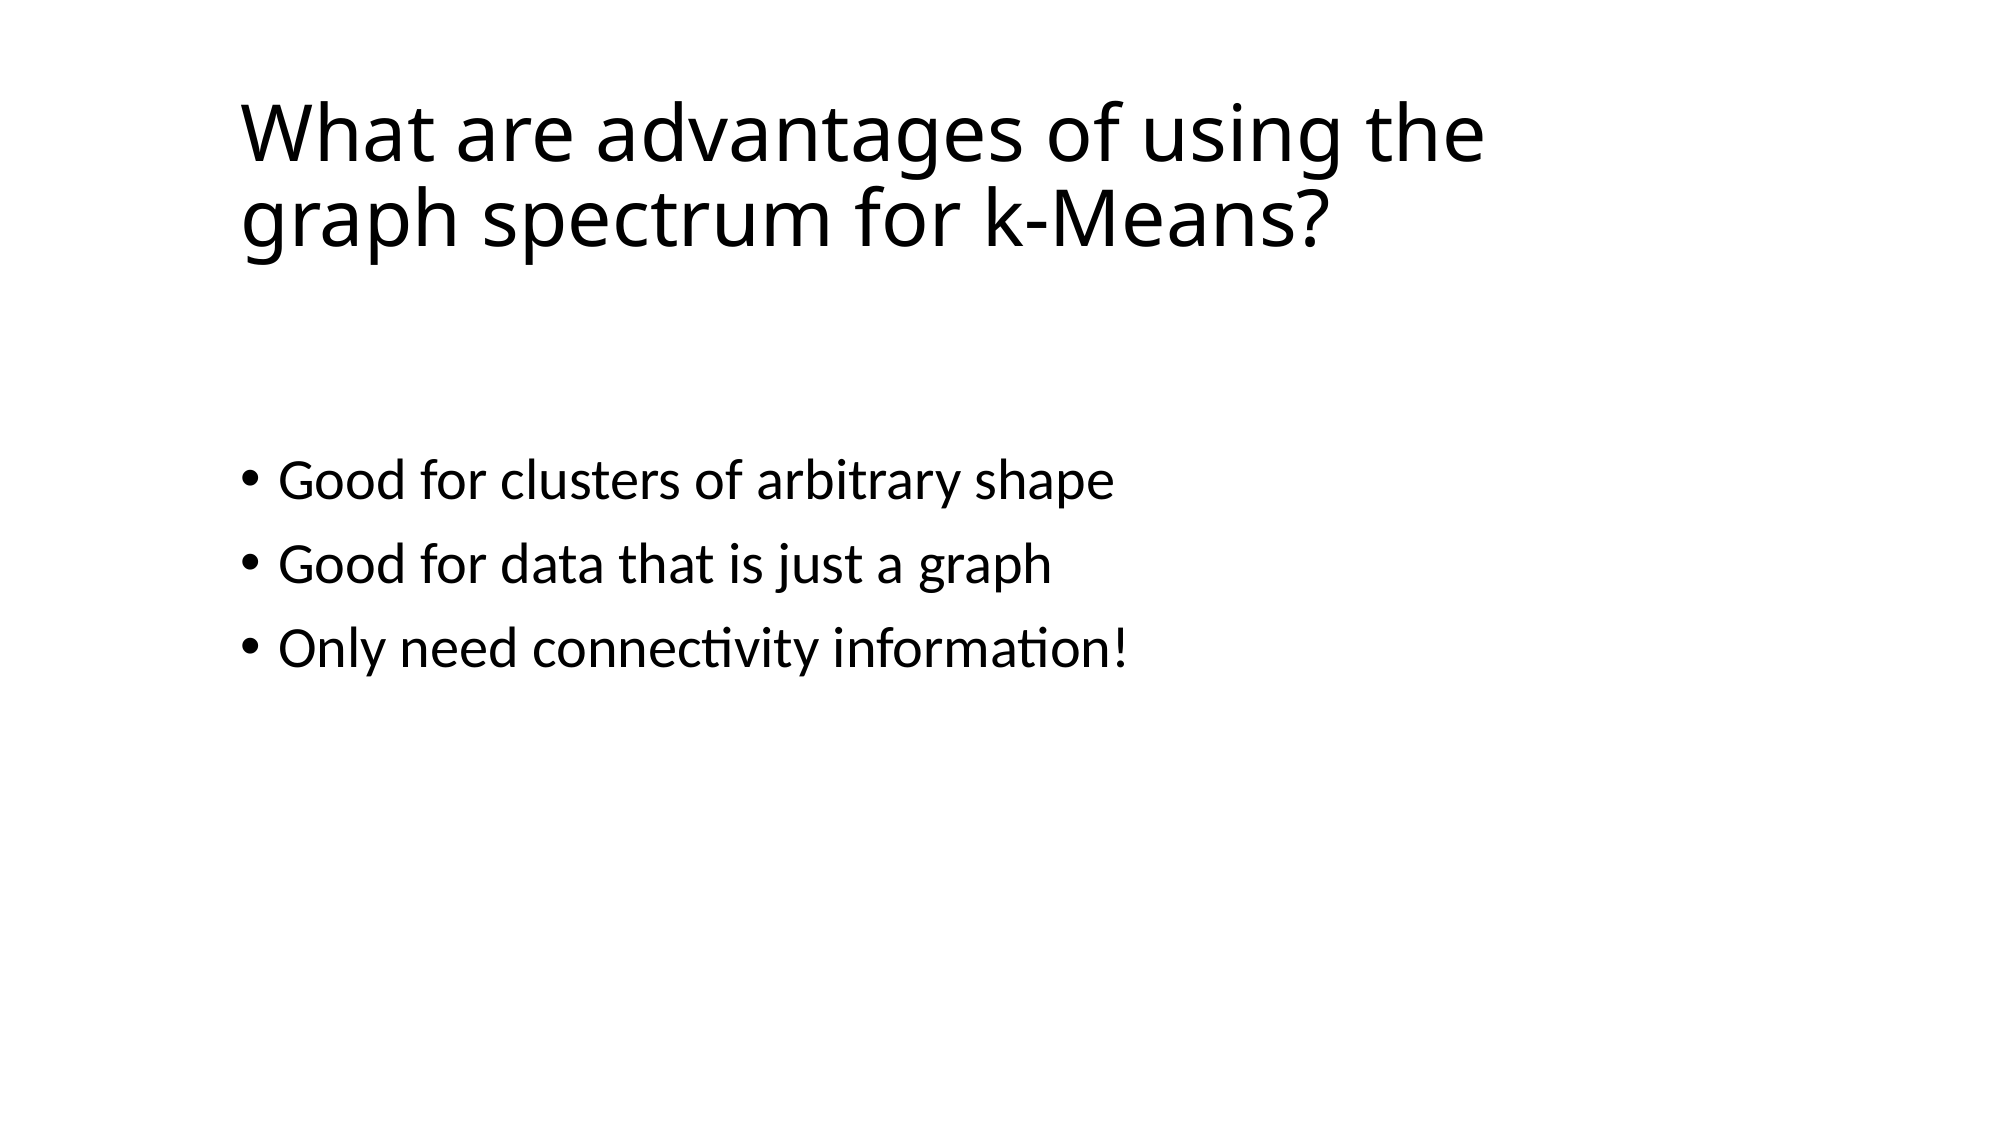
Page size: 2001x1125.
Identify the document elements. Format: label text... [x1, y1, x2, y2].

list Good for clusters of arbitrary shape Good for data that is just a graph Only need connectivity information! [225, 441, 1520, 761]
title What are advantages of using the graph spectrum for k-Means? [225, 85, 1576, 273]
